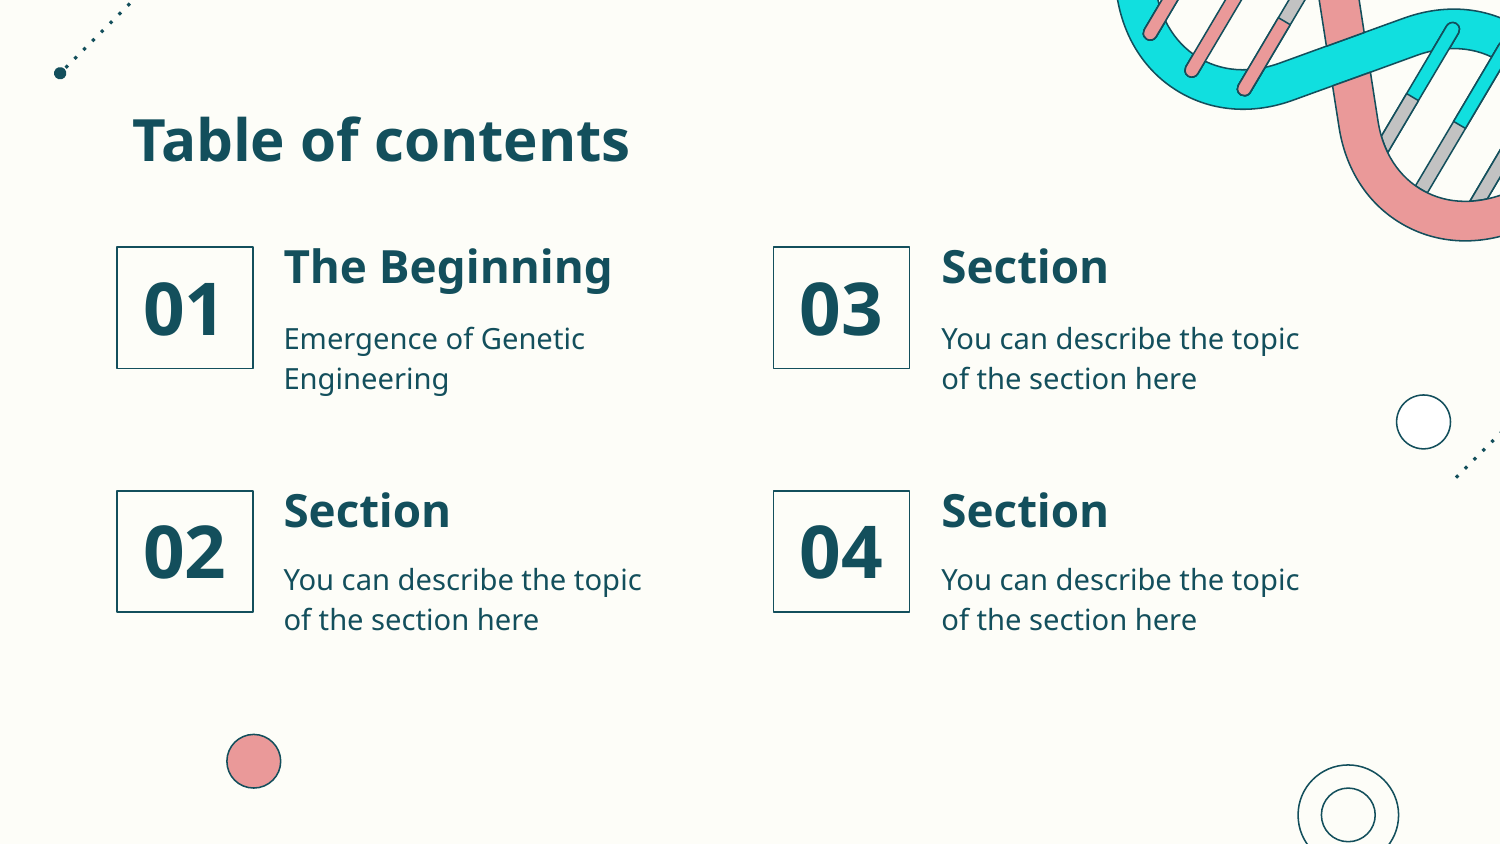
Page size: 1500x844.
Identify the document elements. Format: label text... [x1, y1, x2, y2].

subtitle You can describe the topic of the section here [926, 300, 1321, 387]
subtitle You can describe the topic of the section here [926, 540, 1321, 628]
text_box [1100, 0, 1500, 367]
title Table of contents [116, 88, 1095, 180]
title 01 [116, 246, 254, 369]
title 04 [773, 490, 910, 613]
title 02 [116, 490, 254, 613]
subtitle You can describe the topic of the section here [268, 540, 663, 628]
title 03 [773, 246, 910, 369]
subtitle Section [926, 490, 1321, 540]
subtitle The Beginning [268, 247, 663, 300]
subtitle Section [268, 490, 663, 540]
subtitle Section [926, 247, 1095, 300]
subtitle Emergence of Genetic Engineering [268, 300, 663, 387]
